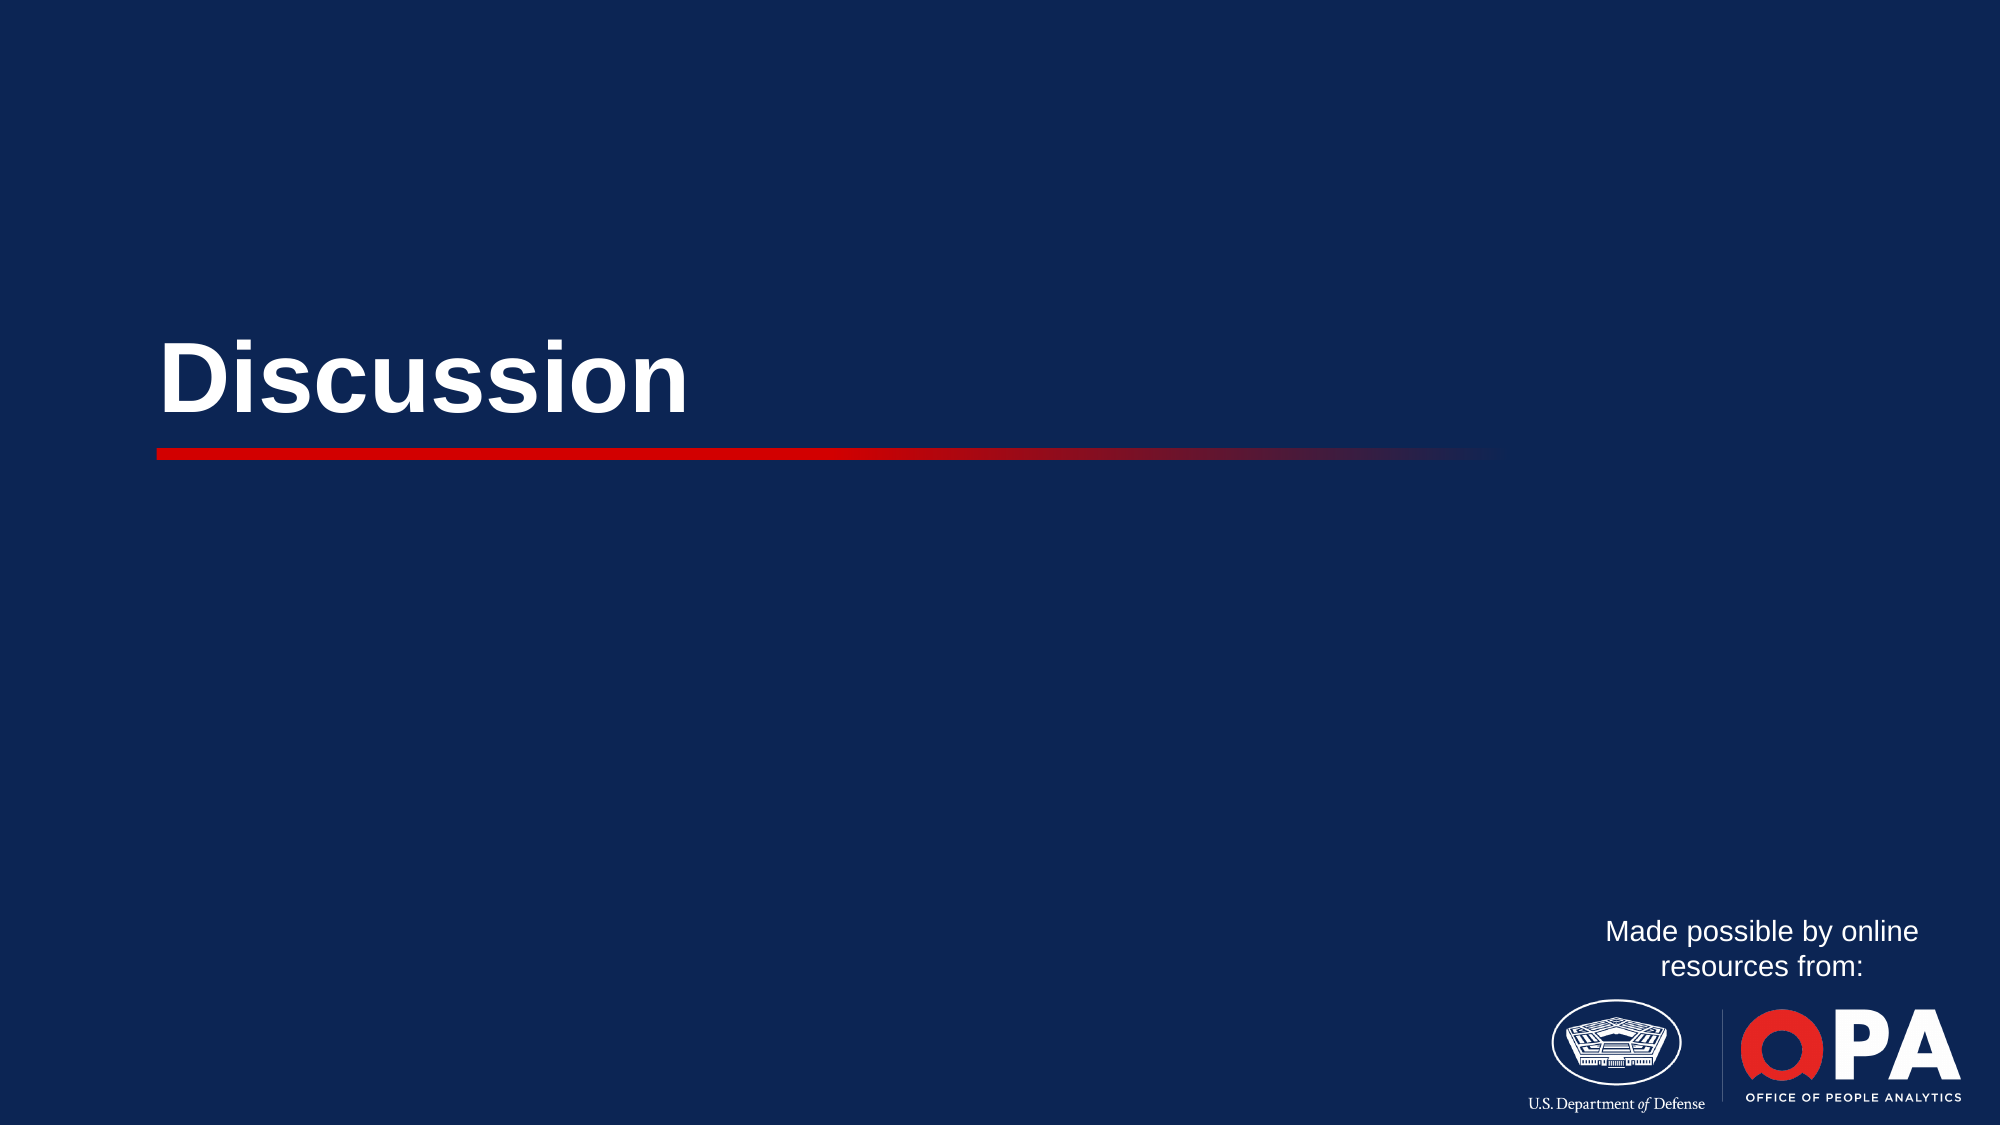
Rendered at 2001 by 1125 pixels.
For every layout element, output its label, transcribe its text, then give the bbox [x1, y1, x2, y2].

picture [1512, 983, 1961, 1125]
text_box Made possible by online resources from: [1524, 905, 2000, 990]
